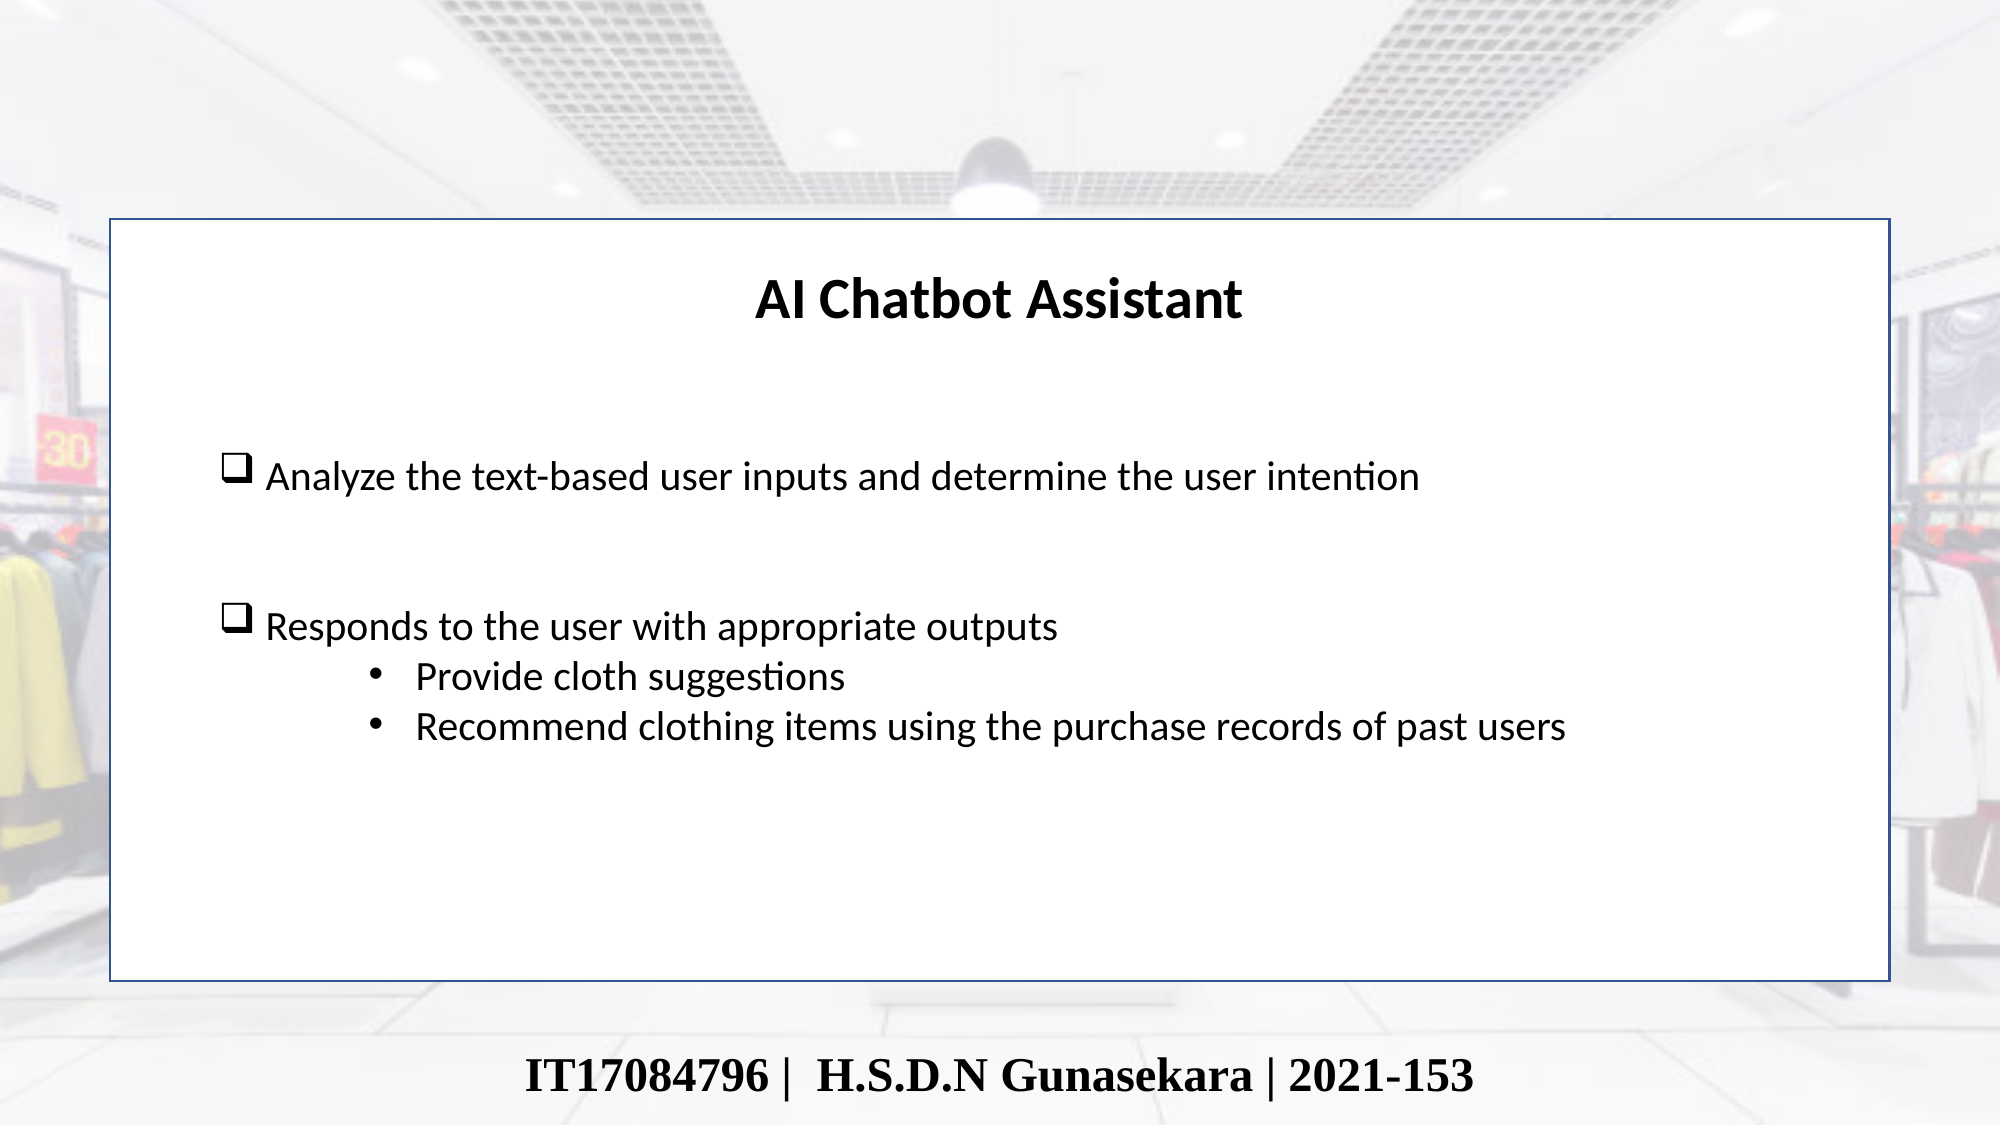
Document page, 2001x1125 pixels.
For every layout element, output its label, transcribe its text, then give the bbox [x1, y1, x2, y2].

text_box [109, 218, 1891, 982]
text_box IT17084796 | H.S.D.N Gunasekara | 2021-153 [0, 1042, 2000, 1110]
text_box AI Chatbot Assistant [297, 213, 1703, 378]
text_box Analyze the text-based user inputs and determine the user intention Responds to the user with appropriate outputs Provide cloth suggestions Recommend clothing items using the purchase records of past users [204, 416, 1863, 856]
